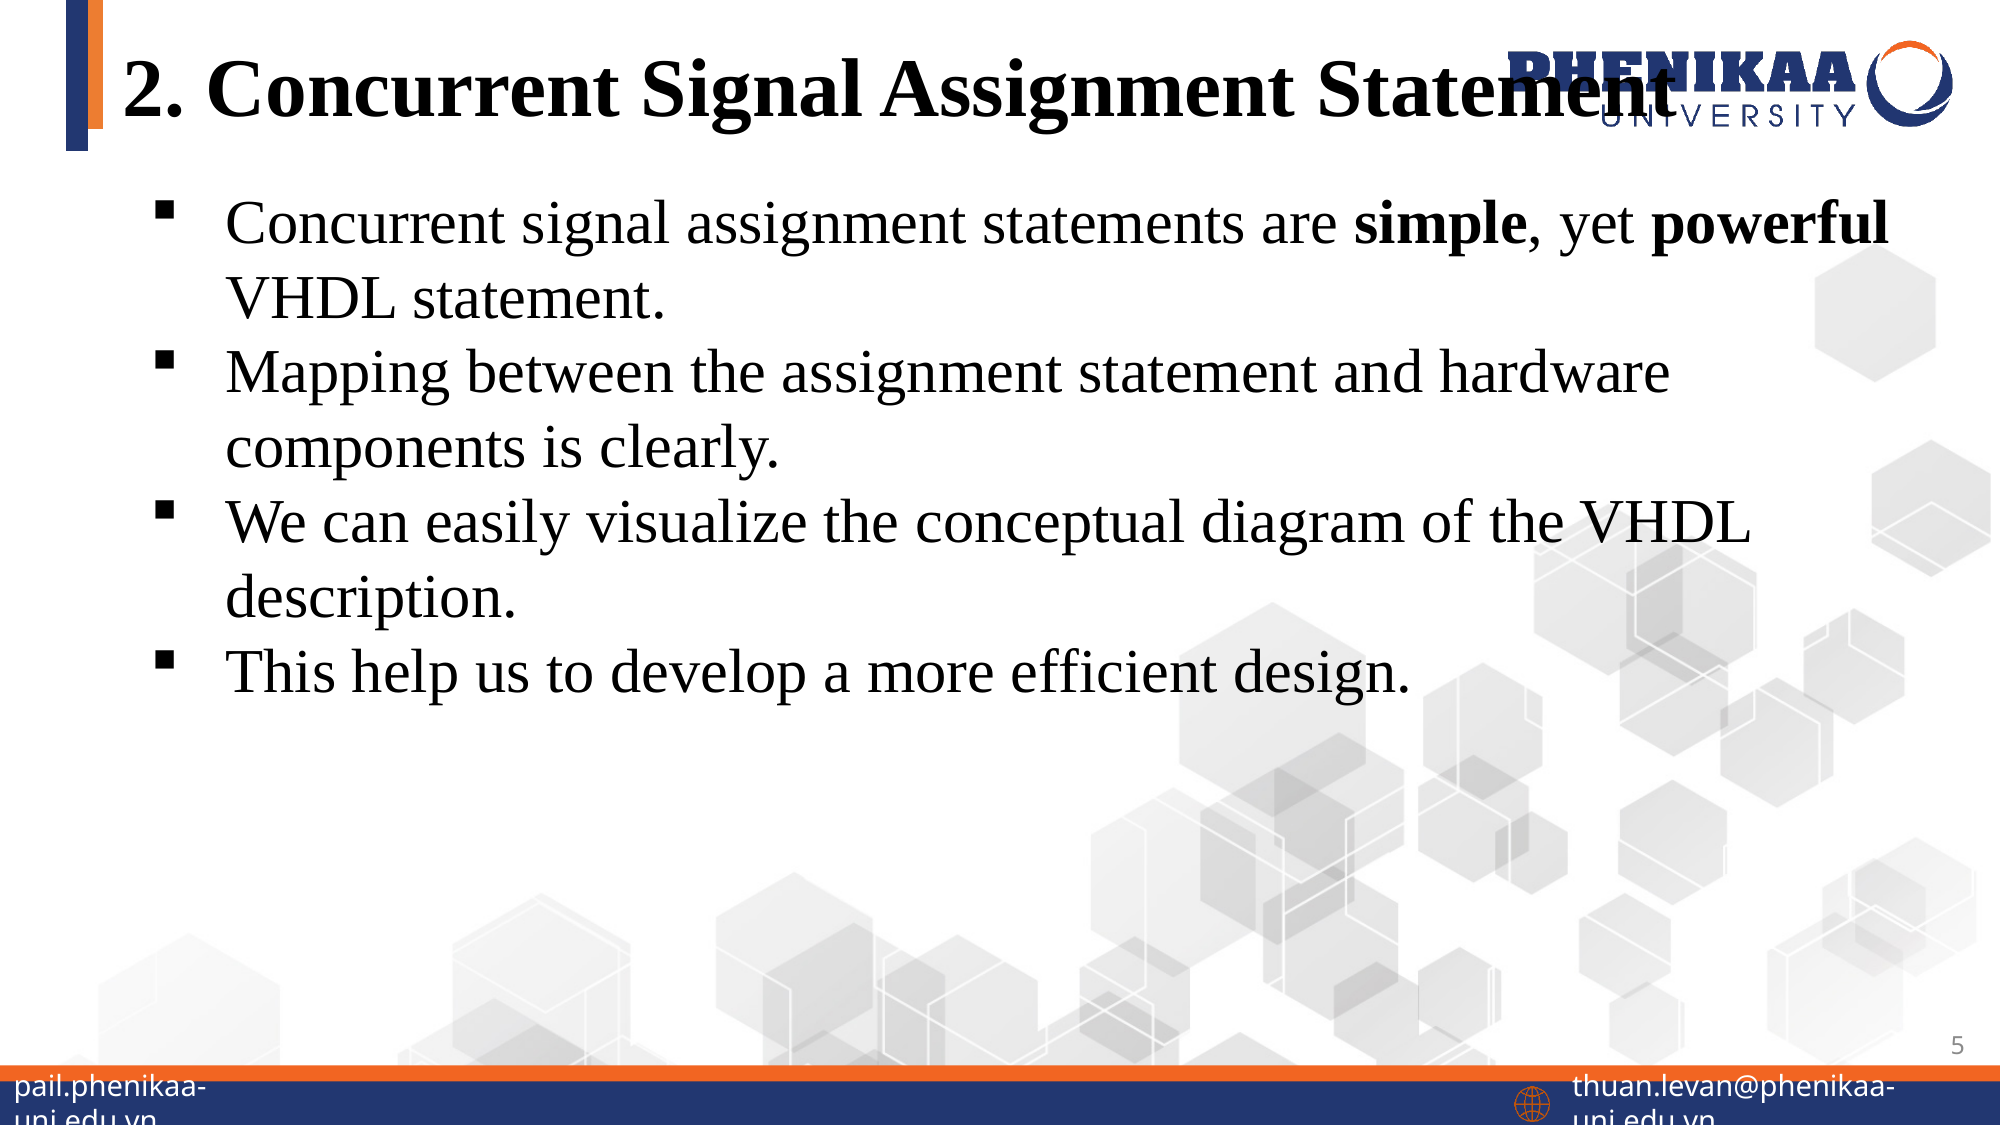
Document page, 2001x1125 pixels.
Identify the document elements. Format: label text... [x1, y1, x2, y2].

picture [0, 0, 2000, 1065]
slide_number 5 [1529, 1016, 1980, 1077]
text_box Concurrent signal assignment statements are simple, yet powerful VHDL statement. Mapping between the assignment statement and hardware components is clearly. We can easily visualize the conceptual diagram of the VHDL description. This help us to develop a more efficient design. [135, 173, 1933, 713]
title 2. Concurrent Signal Assignment Statement [107, 37, 1845, 128]
